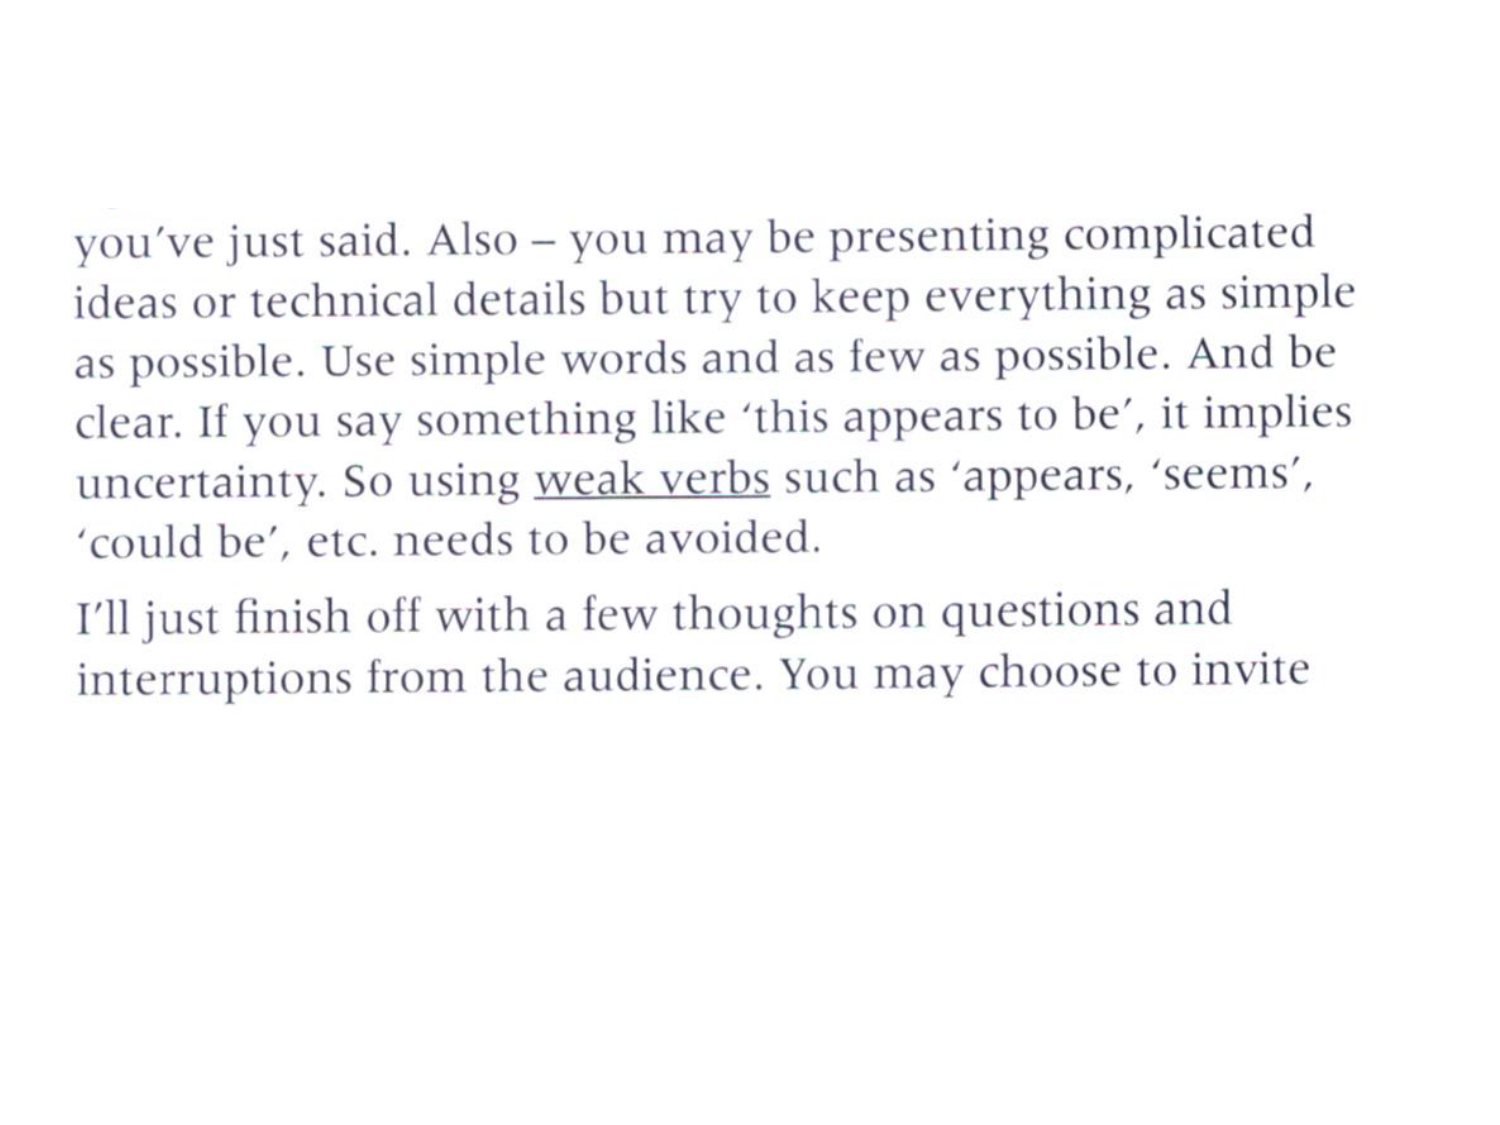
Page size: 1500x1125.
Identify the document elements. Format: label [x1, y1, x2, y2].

list [52, 207, 1404, 794]
